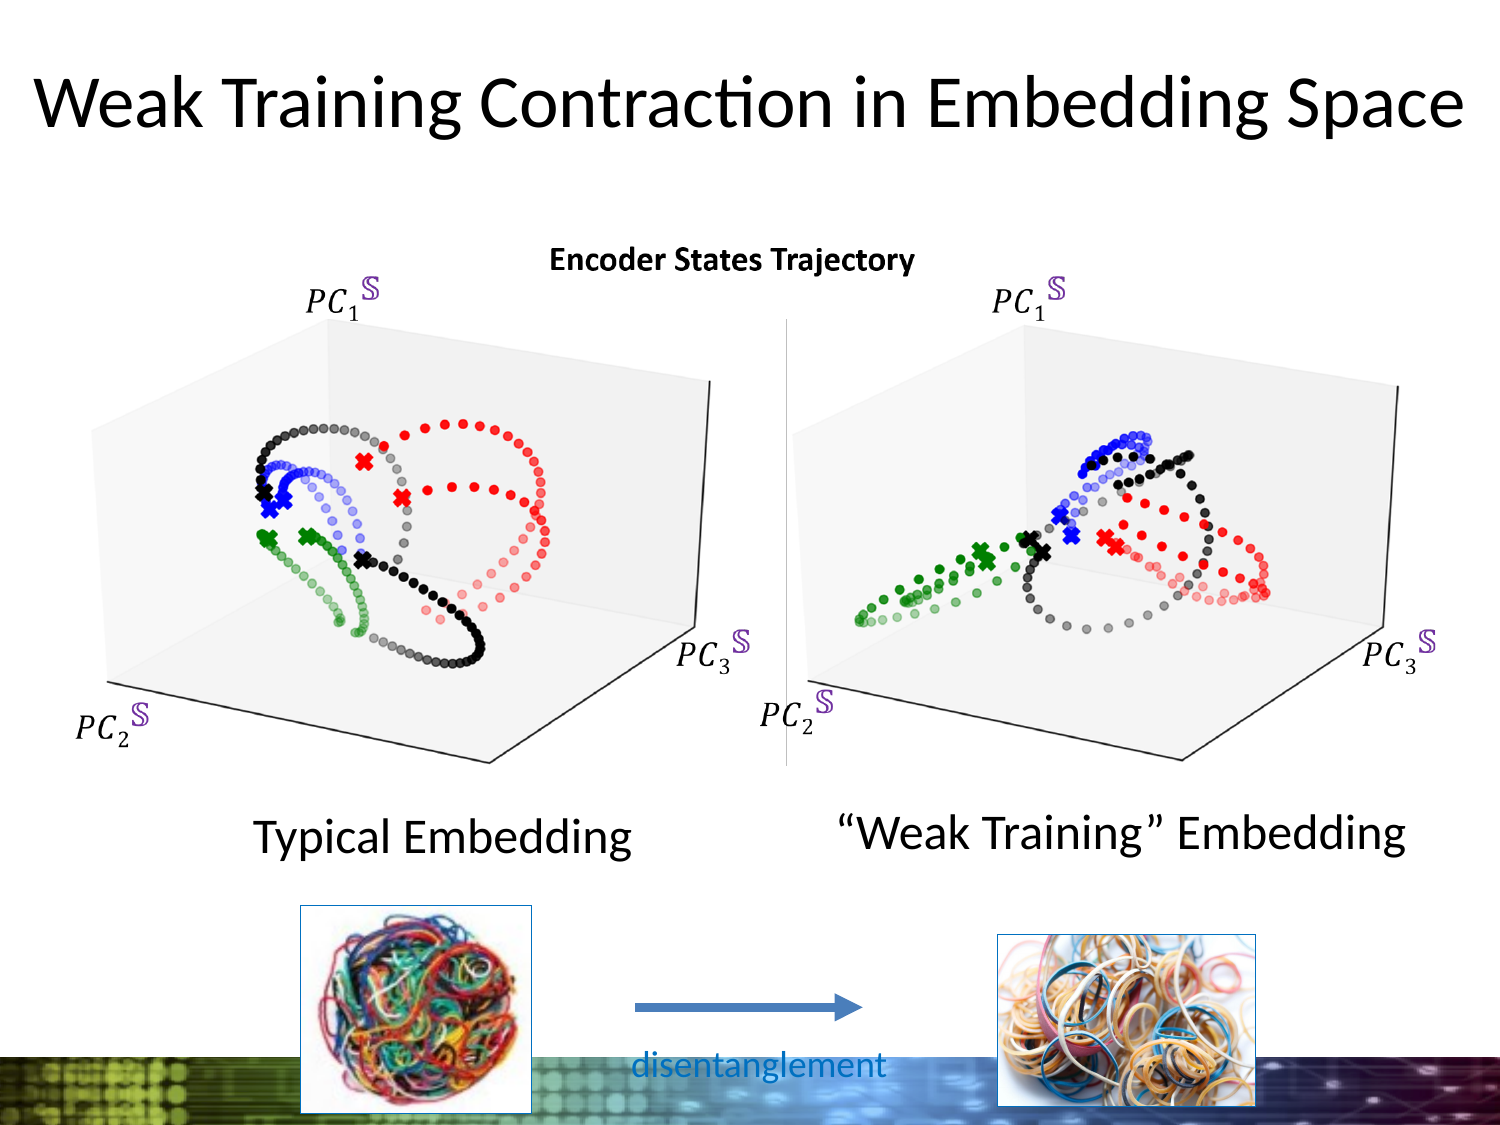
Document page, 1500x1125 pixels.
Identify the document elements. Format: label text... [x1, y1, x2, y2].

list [64, 226, 1436, 767]
picture [0, 1057, 1500, 1125]
text_box Typical Embedding [238, 796, 659, 872]
text_box Weak Training Contraction in Embedding Space [0, 3, 1500, 191]
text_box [300, 904, 1256, 1114]
text_box “Weak Training” Embedding [820, 792, 1433, 867]
